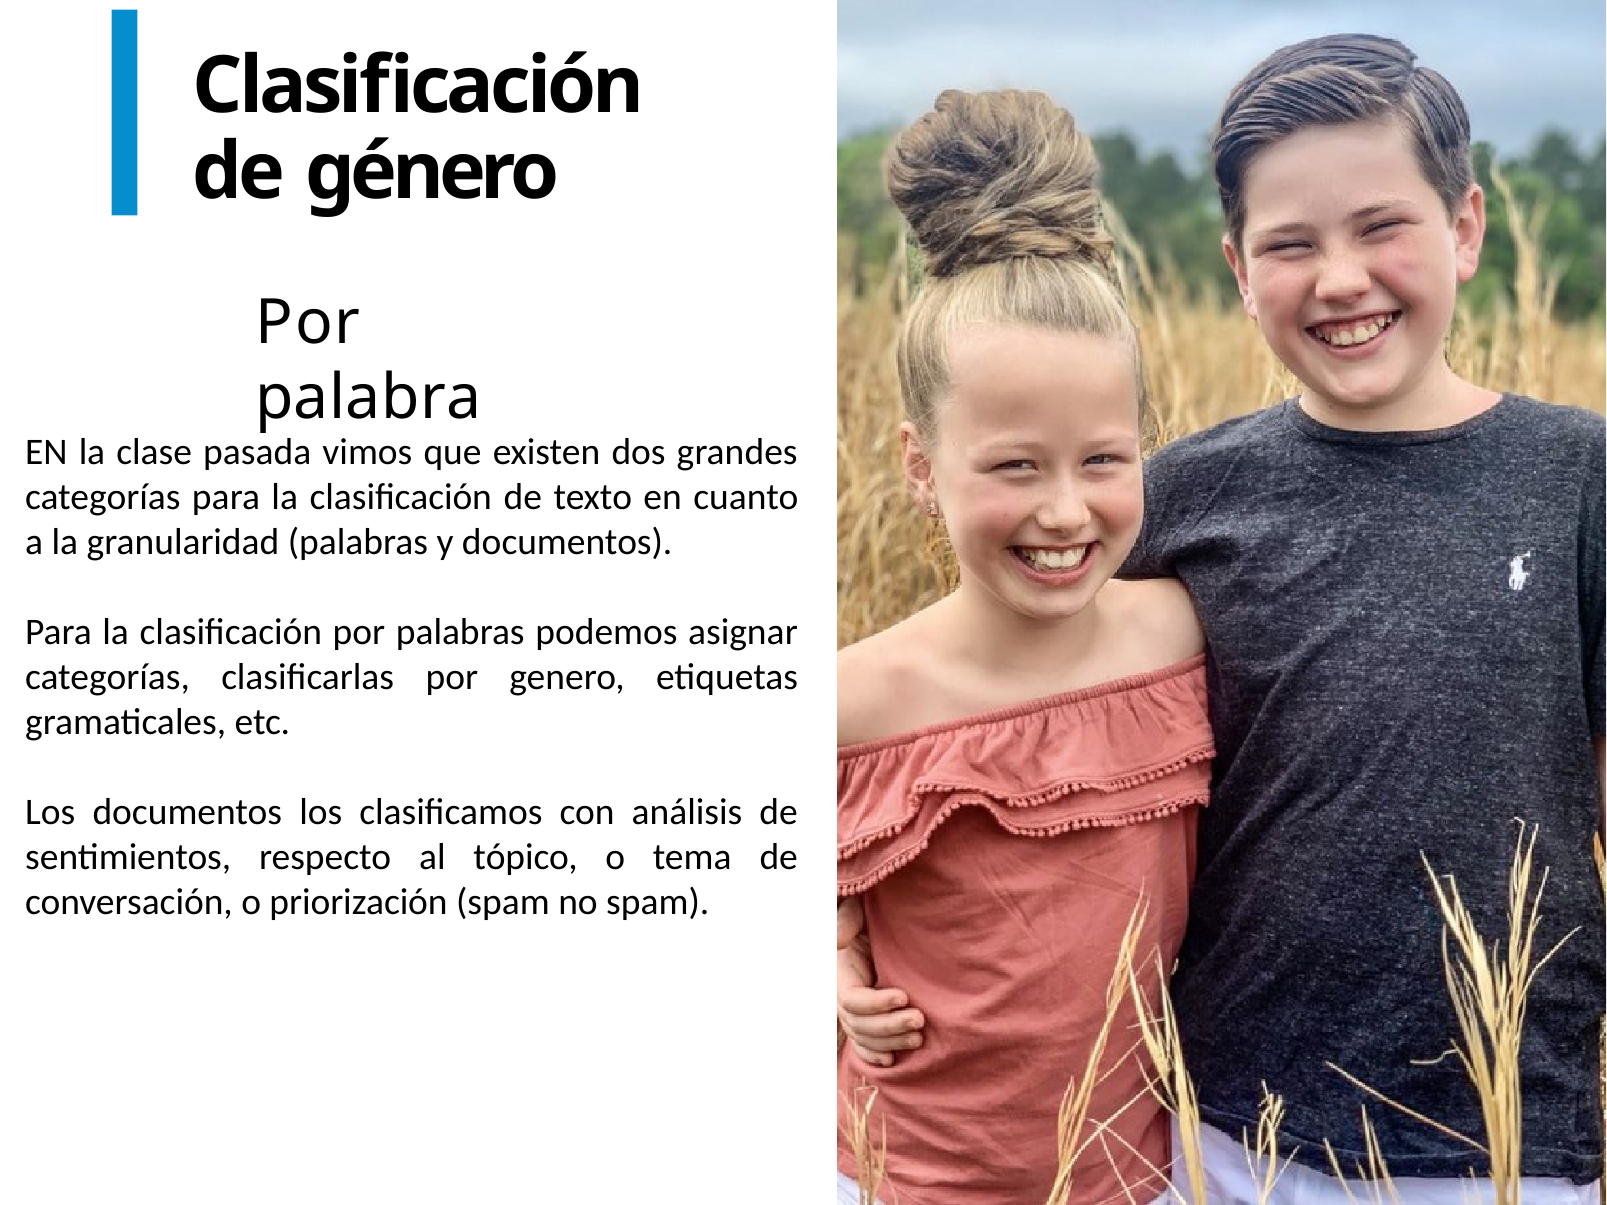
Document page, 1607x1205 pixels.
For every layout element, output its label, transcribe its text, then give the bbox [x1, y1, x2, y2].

text_box EN la clase pasada vimos que existen dos grandes categorías para la clasificación de texto en cuanto a la granularidad (palabras y documentos). Para la clasificación por palabras podemos asignar categorías, clasificarlas por genero, etiquetas gramaticales, etc. Los documentos los clasificamos con análisis de sentimientos, respecto al tópico, o tema de conversación, o priorización (spam no spam). [10, 419, 814, 930]
text_box Clasiﬁcación de género [190, 30, 706, 215]
picture [837, 0, 1607, 1205]
text_box Por palabra [253, 278, 572, 419]
text_box [111, 9, 138, 216]
